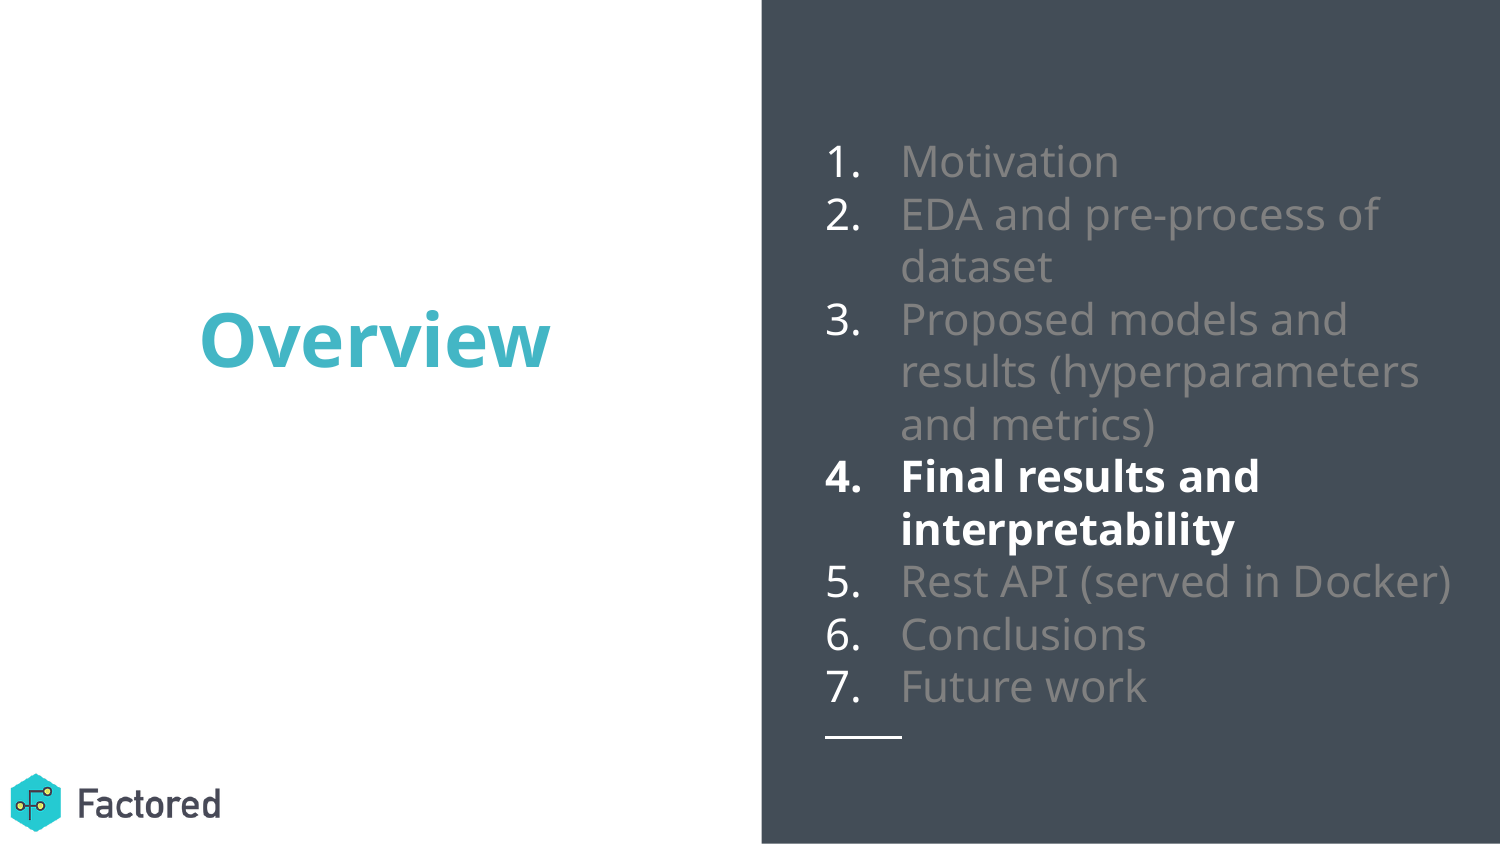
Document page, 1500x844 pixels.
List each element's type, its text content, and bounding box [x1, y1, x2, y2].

title Overview [43, 229, 708, 446]
subtitle Motivation EDA and pre-process of dataset Proposed models and results (hyperparameters and metrics) Final results and interpretability Rest API (served in Docker) Conclusions Future work [810, 118, 1474, 691]
picture [2, 762, 227, 843]
